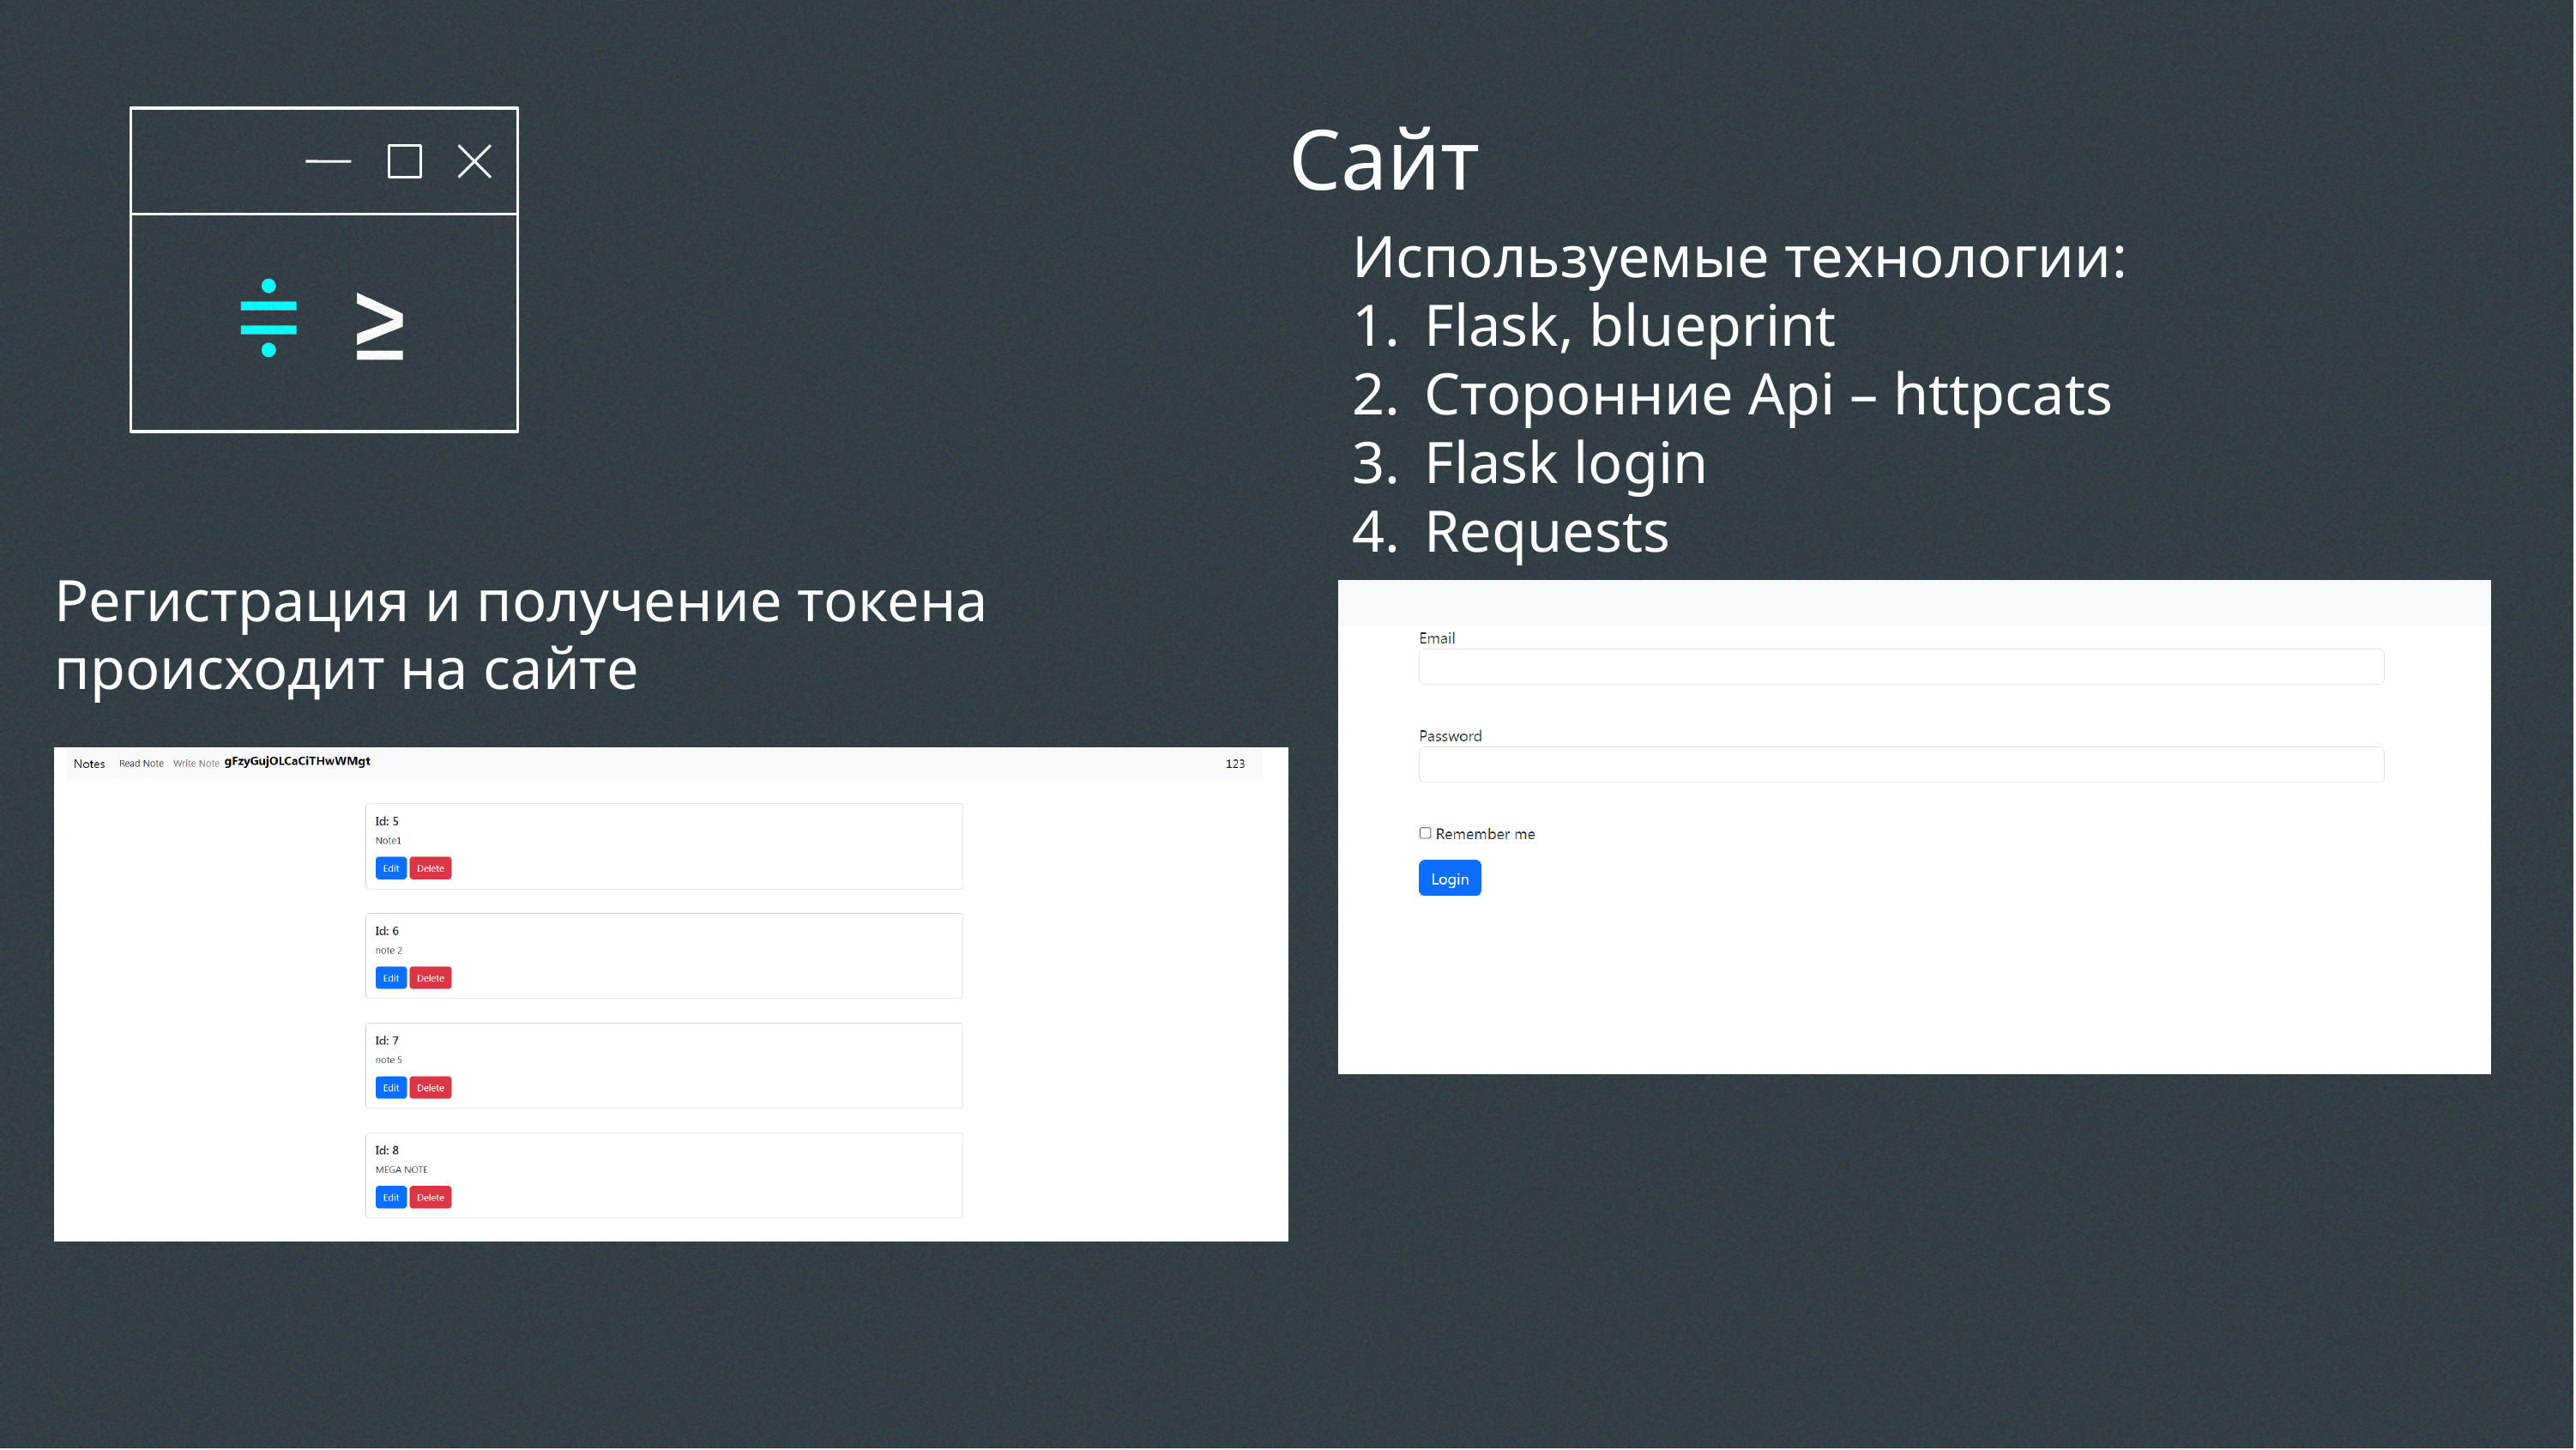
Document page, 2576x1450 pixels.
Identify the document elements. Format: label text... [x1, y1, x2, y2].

list Регистрация и получение токена происходит на сайте [54, 564, 1180, 703]
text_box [129, 106, 518, 433]
picture [0, 0, 2573, 1448]
text_box Используемые технологии: Flask, blueprint Сторонние Api – httpcats Flask login Requests [1352, 221, 2477, 565]
title Сайт [1288, 106, 1988, 208]
